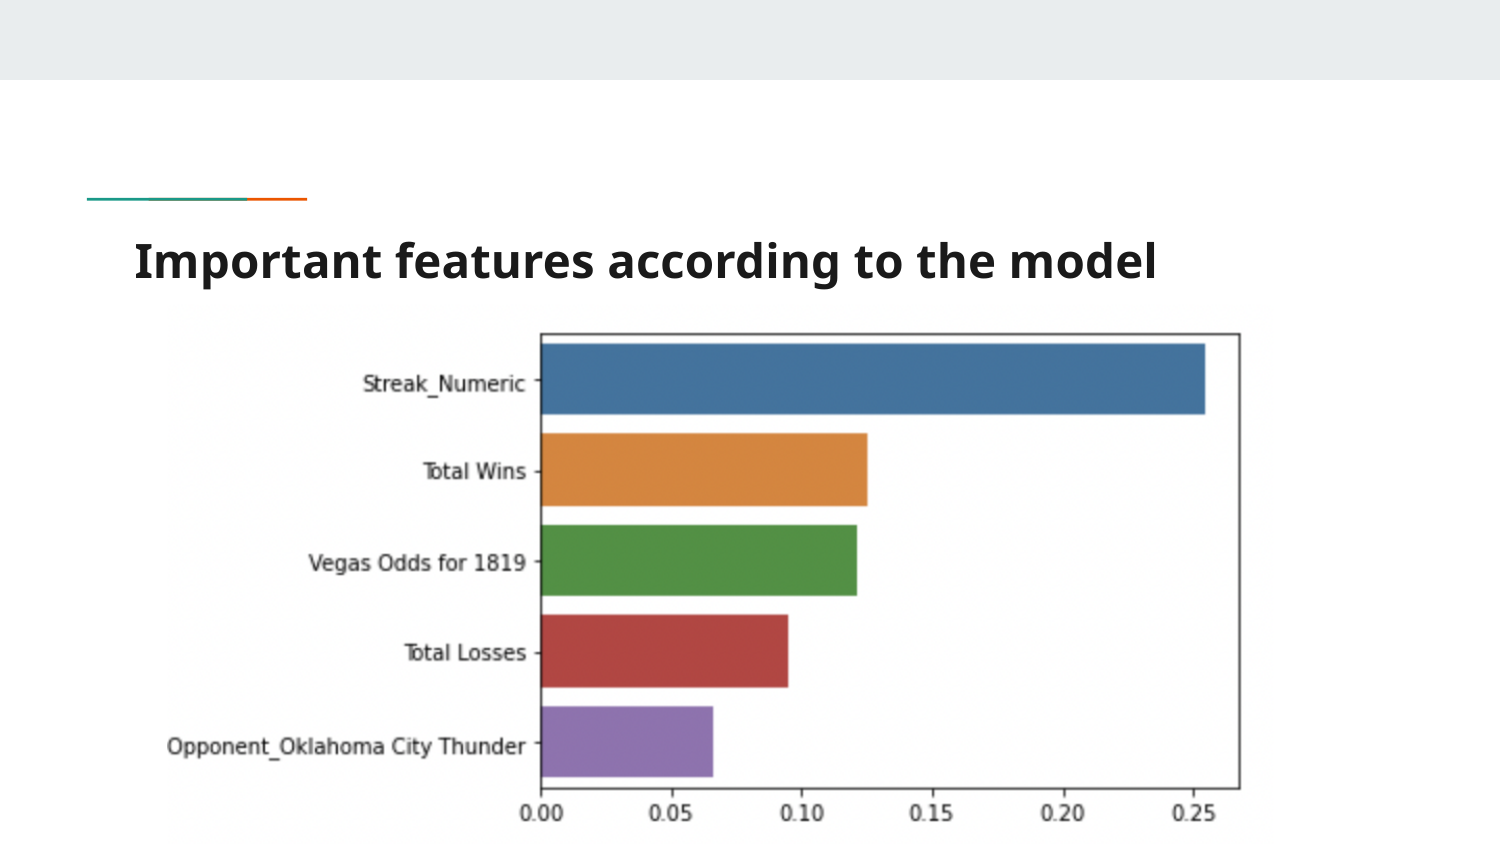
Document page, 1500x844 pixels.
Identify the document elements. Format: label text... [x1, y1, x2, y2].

picture [166, 303, 1274, 844]
title Important features according to the model [119, 216, 1381, 305]
